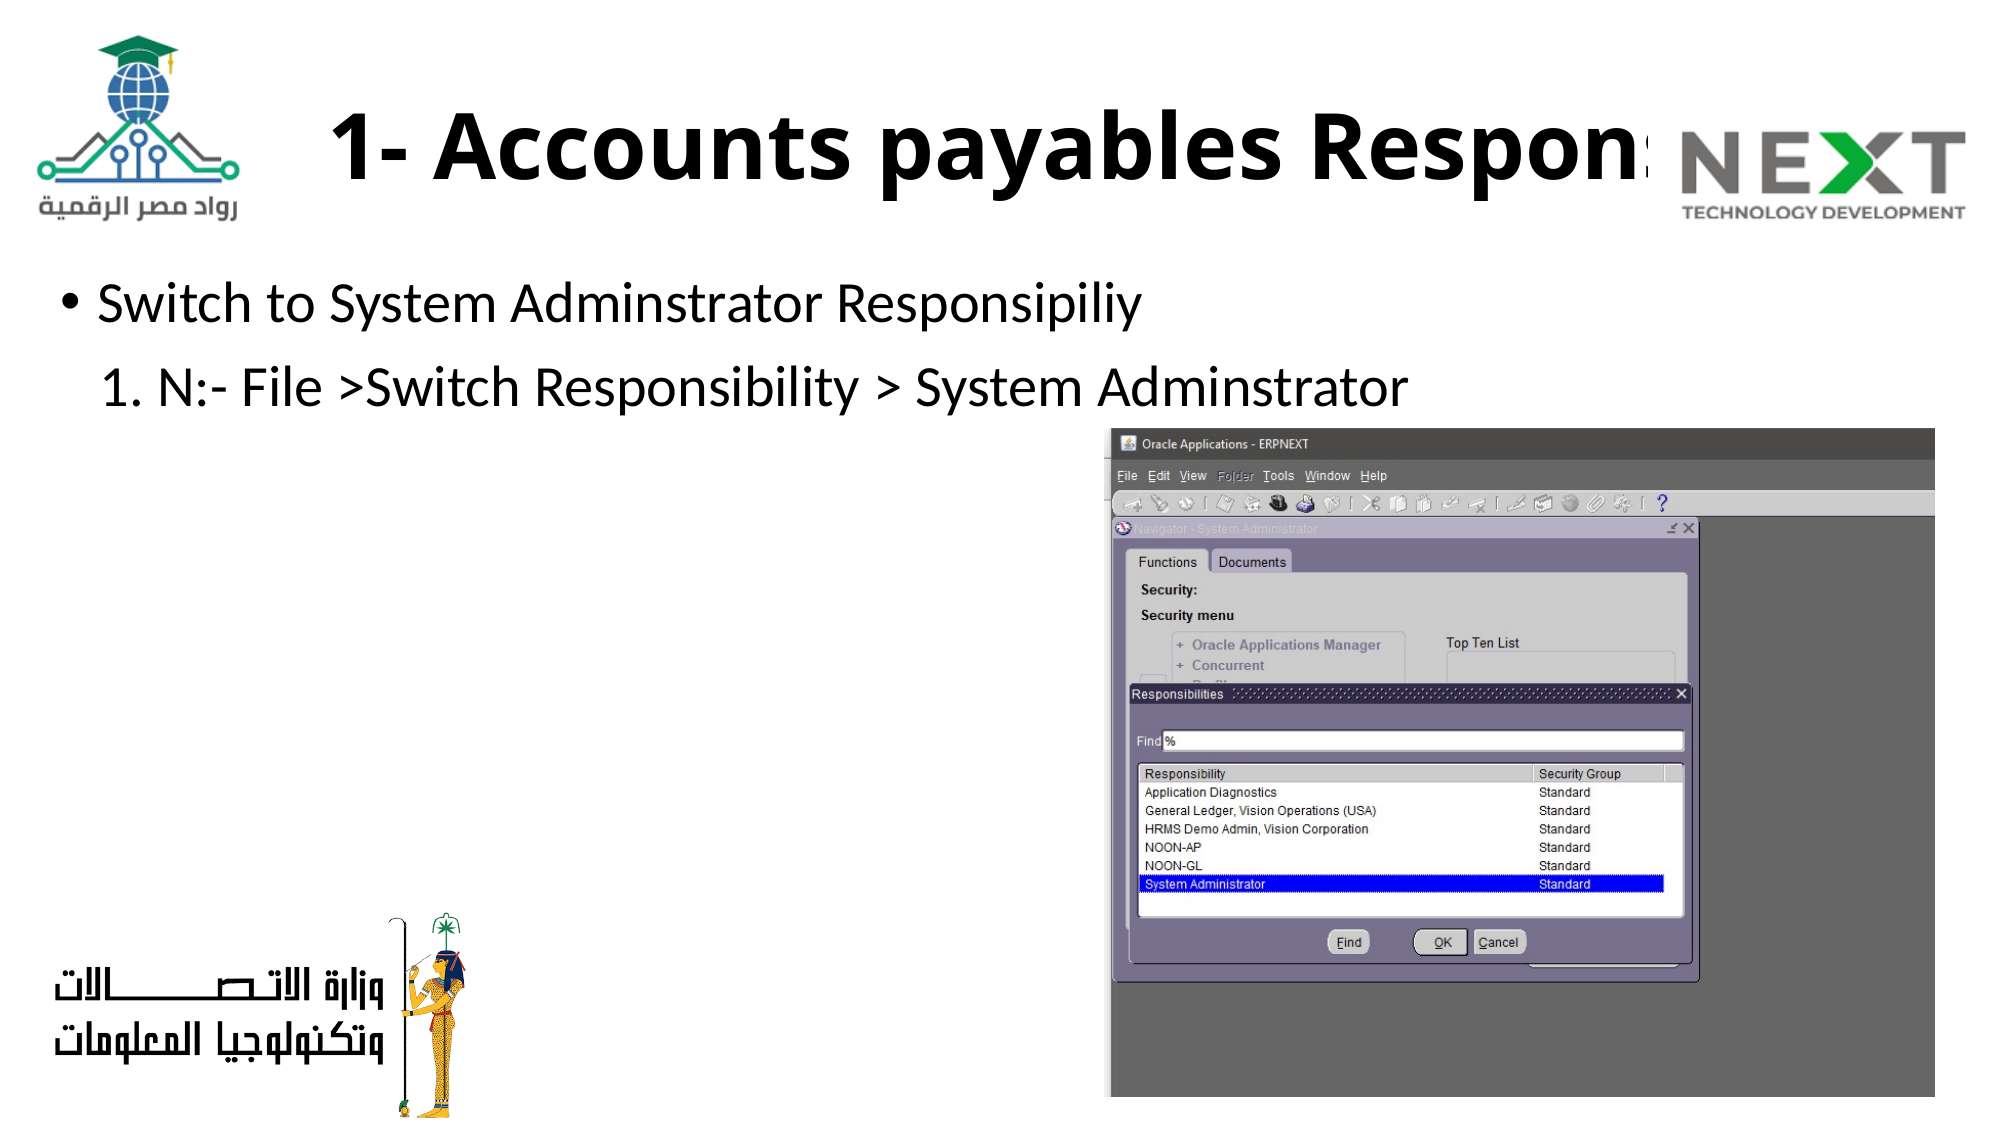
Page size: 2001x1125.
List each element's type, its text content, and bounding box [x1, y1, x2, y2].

title 1- Accounts payables Responsibility [312, 41, 1648, 259]
picture [1104, 428, 1935, 1097]
picture [1648, 0, 2000, 352]
picture [0, 5, 272, 275]
list Switch to System Adminstrator Responsipiliy 1. N:- File >Switch Responsibility > System Adminstrator [45, 265, 1738, 449]
picture [20, 879, 494, 1125]
